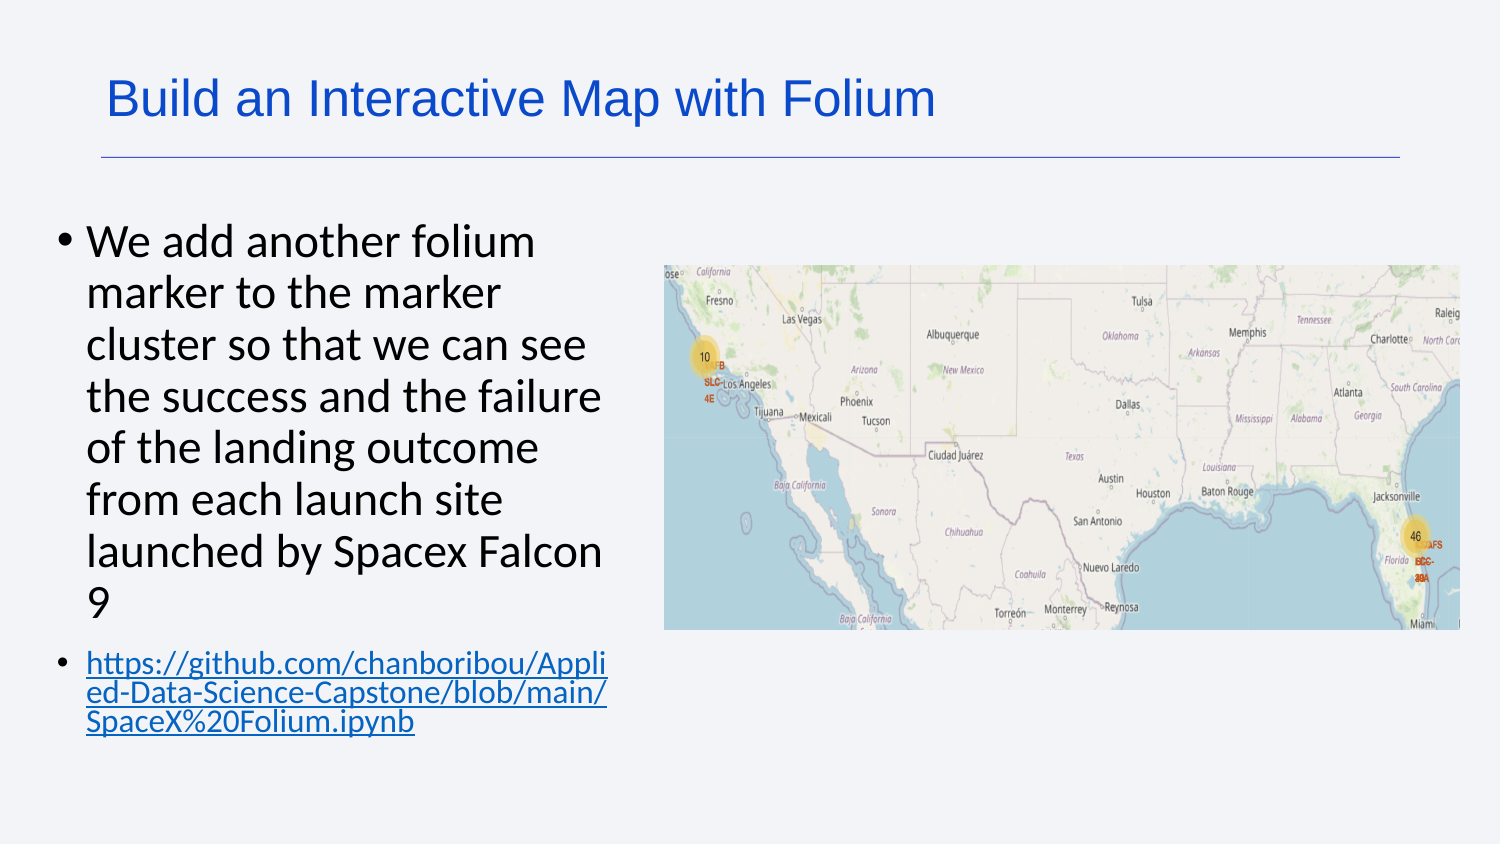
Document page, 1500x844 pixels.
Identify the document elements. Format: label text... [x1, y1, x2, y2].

text_box Build an Interactive Map with Folium [94, 66, 1389, 134]
list We add another folium marker to the marker cluster so that we can see the success and the failure of the landing outcome from each launch site launched by Spacex Falcon 9 https://github.com/chanboribou/Applied-Data-Science-Capstone/blob/main/SpaceX%20Folium.ipynb [45, 210, 633, 596]
picture [0, 0, 1500, 844]
